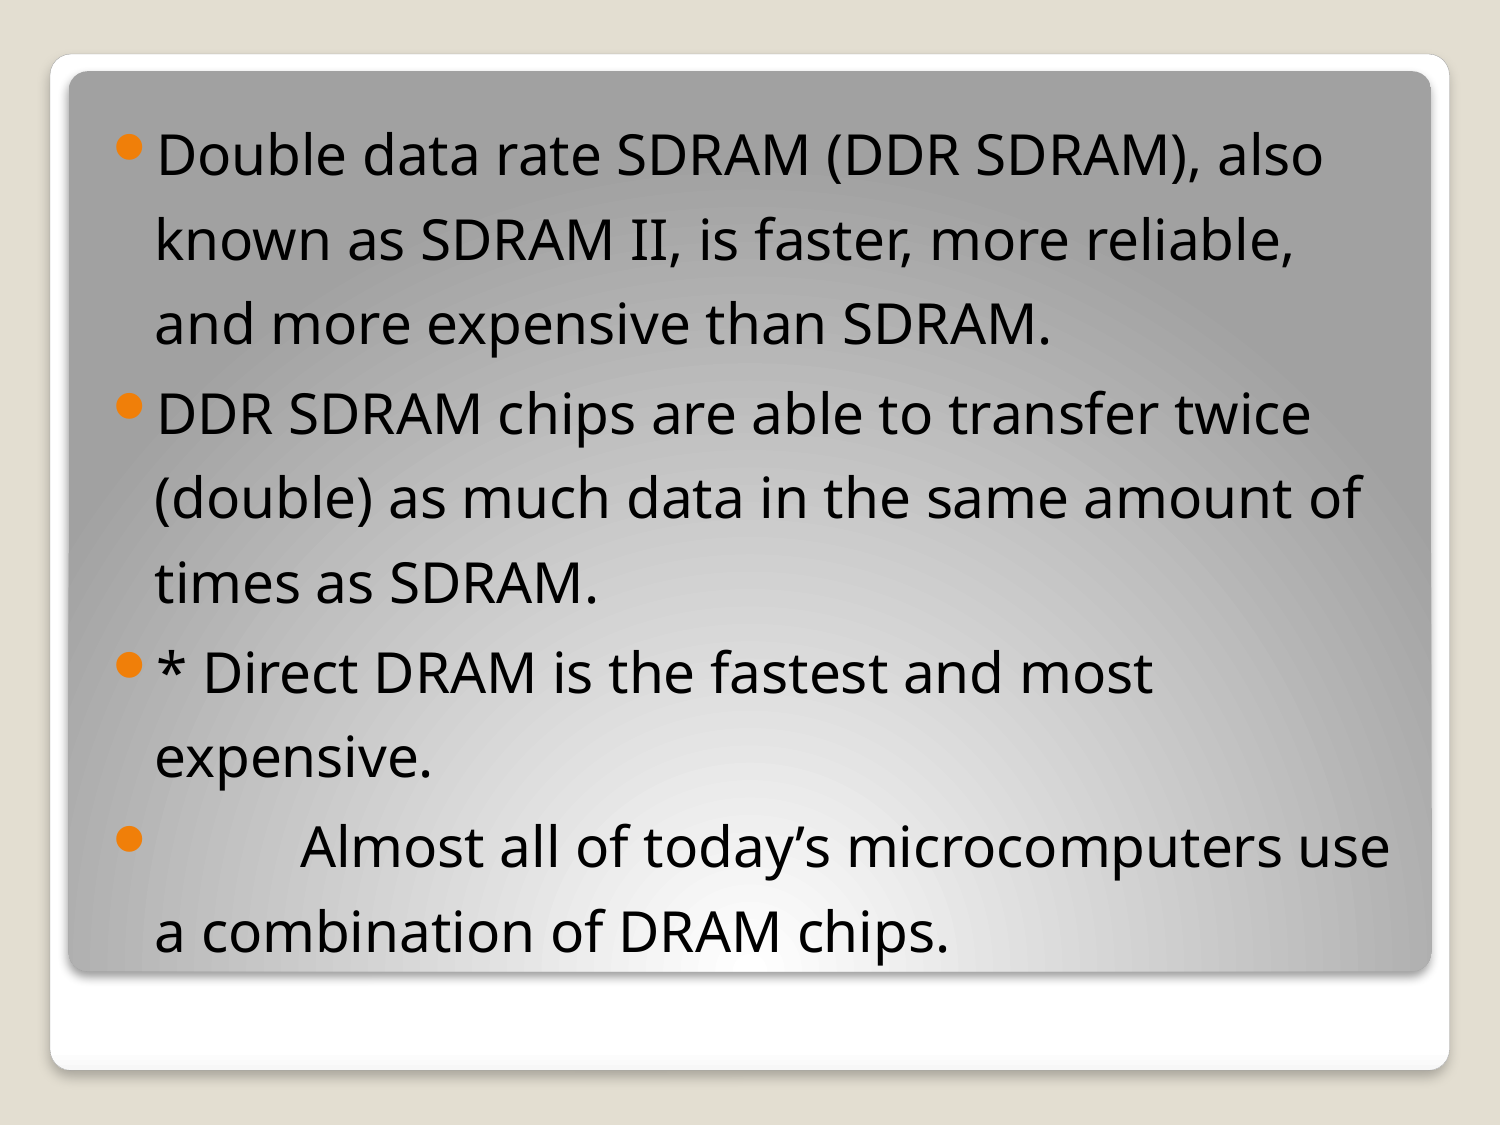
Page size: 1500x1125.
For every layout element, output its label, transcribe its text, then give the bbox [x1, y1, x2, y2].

list Double data rate SDRAM (DDR SDRAM), also known as SDRAM II, is faster, more reliable, and more expensive than SDRAM. DDR SDRAM chips are able to transfer twice (double) as much data in the same amount of times as SDRAM. * Direct DRAM is the fastest and most expensive. Almost all of today’s microcomputers use a combination of DRAM chips. [82, 86, 1425, 973]
